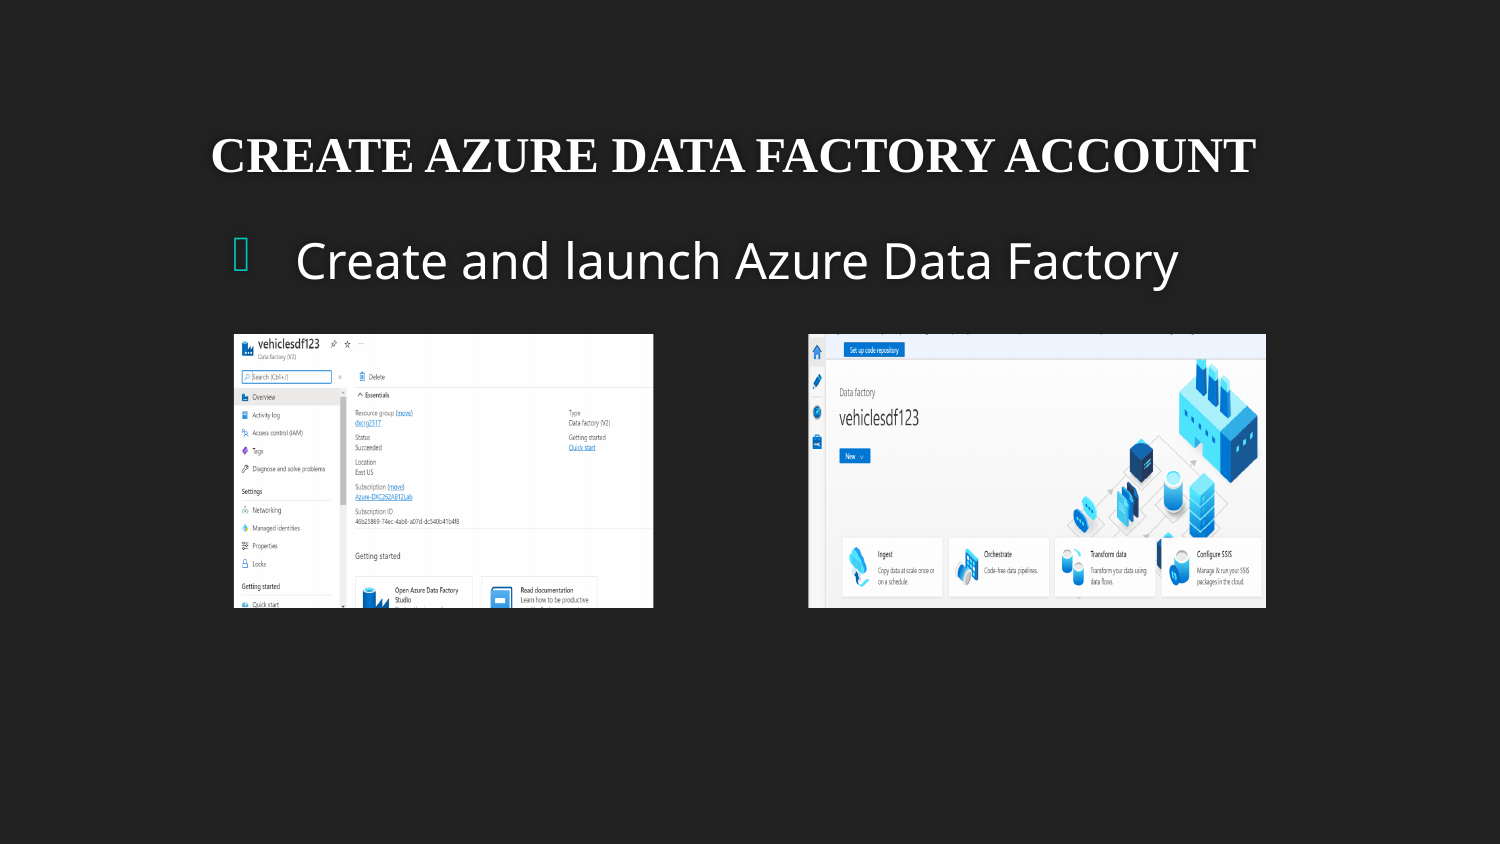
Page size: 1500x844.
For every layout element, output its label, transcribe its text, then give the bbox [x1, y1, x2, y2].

list Create and launch Azure Data Factory [205, 215, 1360, 778]
picture [808, 334, 1267, 609]
title CREATE AZURE DATA FACTORY ACCOUNT [195, 107, 1351, 216]
picture [233, 334, 654, 609]
